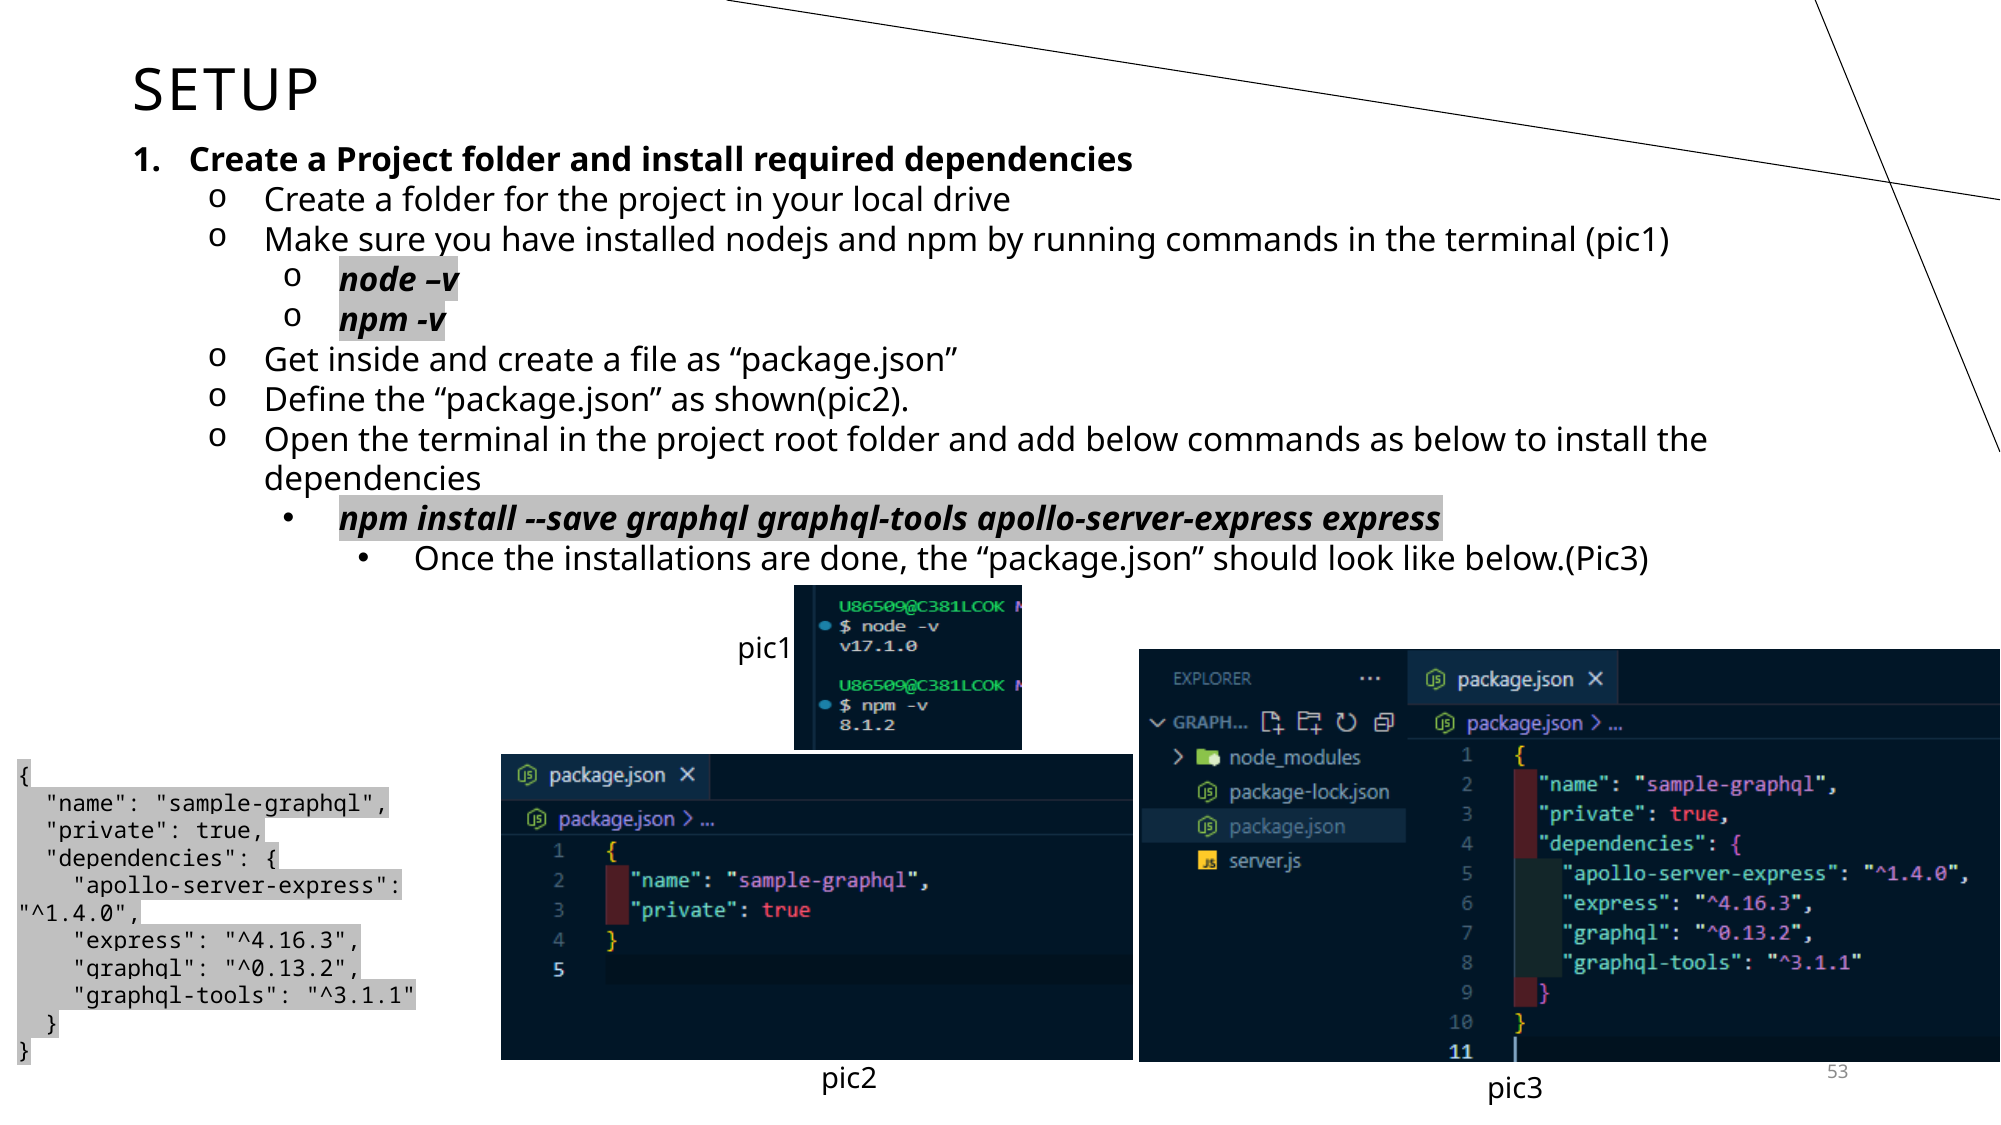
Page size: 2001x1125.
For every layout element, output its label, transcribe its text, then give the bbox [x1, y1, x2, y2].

picture [794, 585, 1022, 750]
title SETUP [117, 52, 1751, 130]
slide_number 53 [1701, 1063, 1864, 1103]
text_box pic1 [722, 621, 794, 672]
text_box { "name": "sample-graphql", "private": true, "dependencies": { "apollo-server-express": "^1.4.0", "express": "^4.16.3", "graphql": "^0.13.2", "graphql-tools": "^3.1.1" } } [2, 753, 525, 1071]
picture [501, 754, 1133, 1060]
text_box pic2 [806, 1060, 892, 1102]
text_box pic3 [1472, 1063, 1558, 1112]
text_box Create a Project folder and install required dependencies Create a folder for the project in your local drive Make sure you have installed nodejs and npm by running commands in the terminal (pic1) node –v npm -v Get inside and create a file as “package.json” Define the “package.json” as shown(pic2). Open the terminal in the project root folder and add below commands as below to install the dependencies npm install --save graphql graphql-tools apollo-server-express express Once the installations are done, the “package.json” should look like below.(Pic3) [117, 130, 1824, 585]
picture [1139, 649, 2000, 1063]
